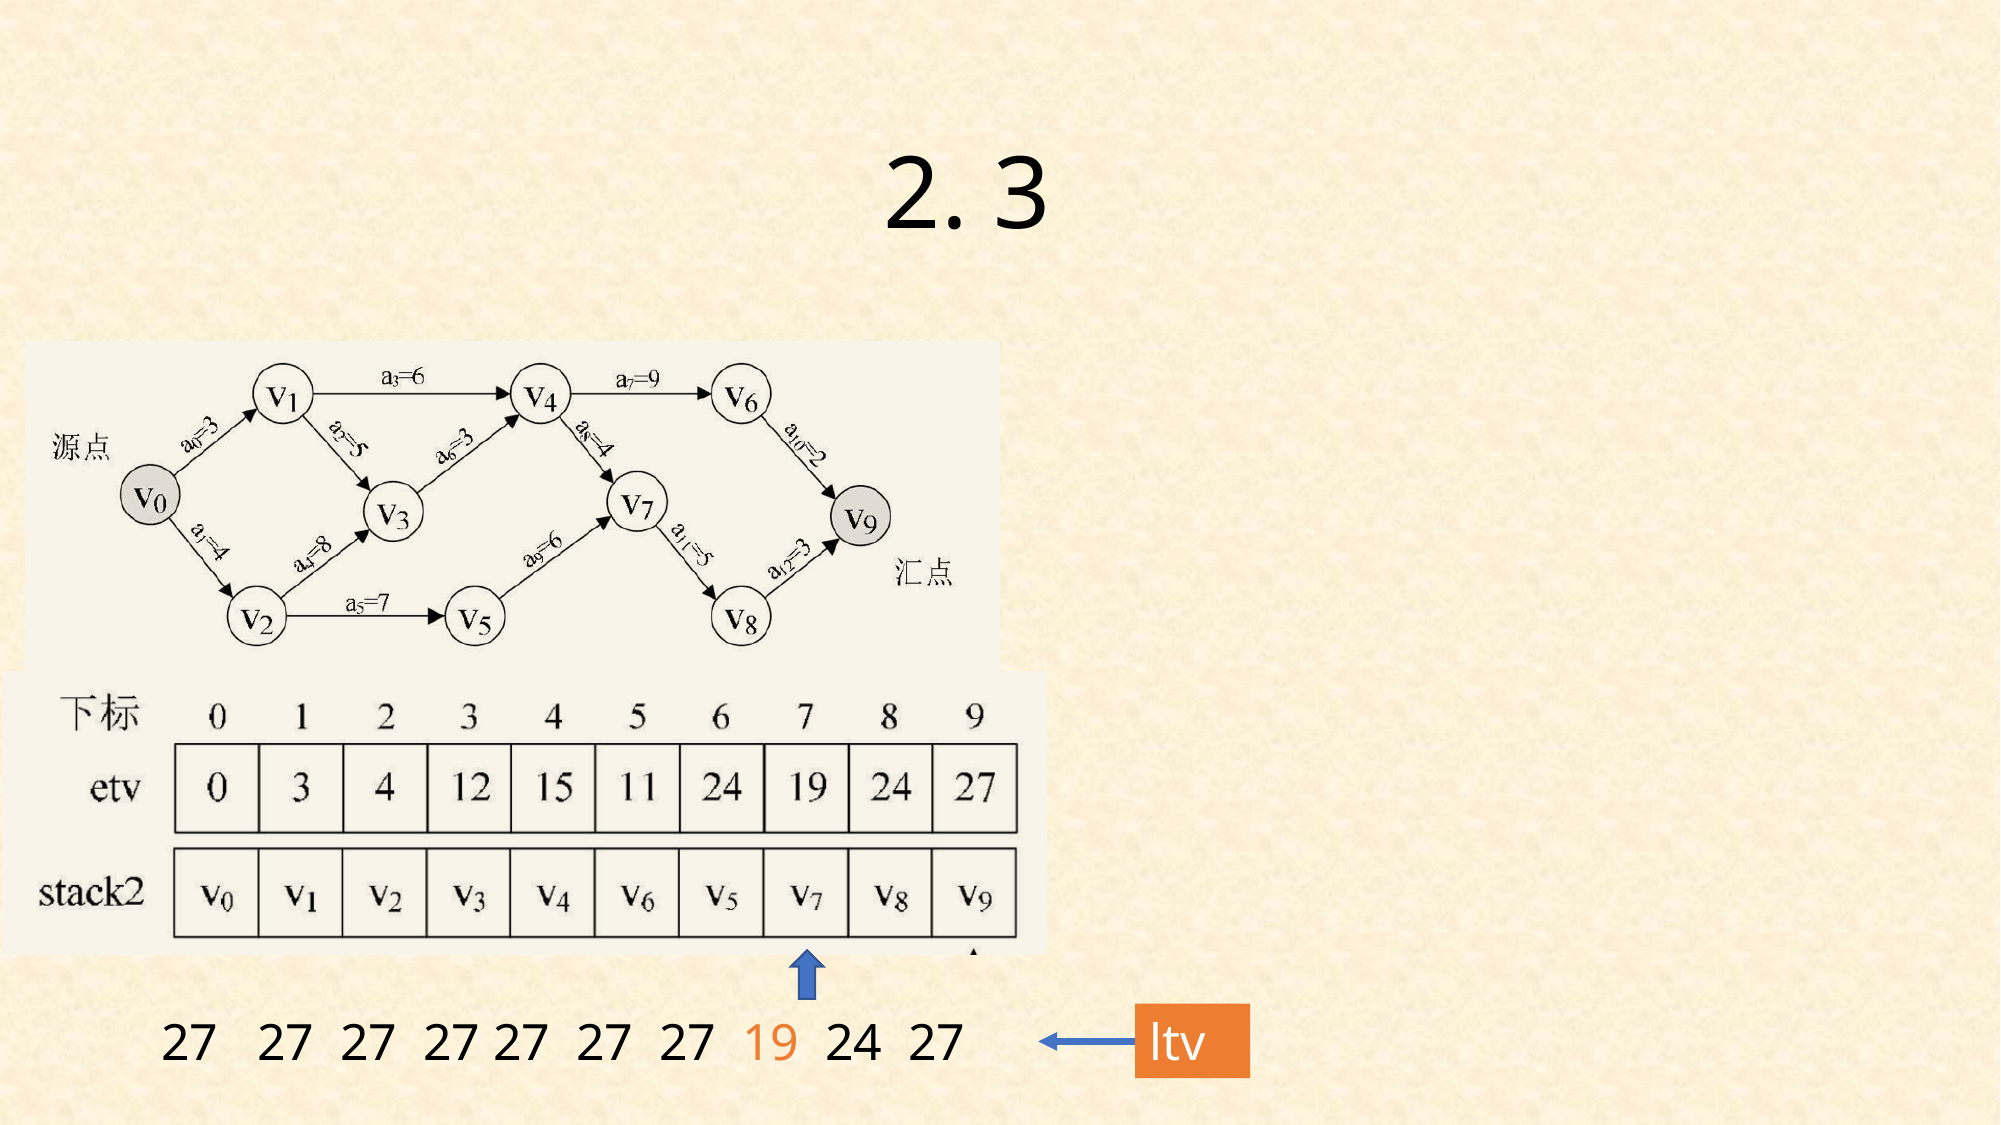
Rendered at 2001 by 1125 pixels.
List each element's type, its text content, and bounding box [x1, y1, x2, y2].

picture [0, 0, 2001, 1125]
text_box [788, 955, 826, 1000]
text_box 2. 3 [118, 121, 1817, 257]
text_box ltv [1135, 1003, 1251, 1079]
text_box 27 27 27 27 27 27 27 19 24 27 [146, 1003, 1076, 1078]
